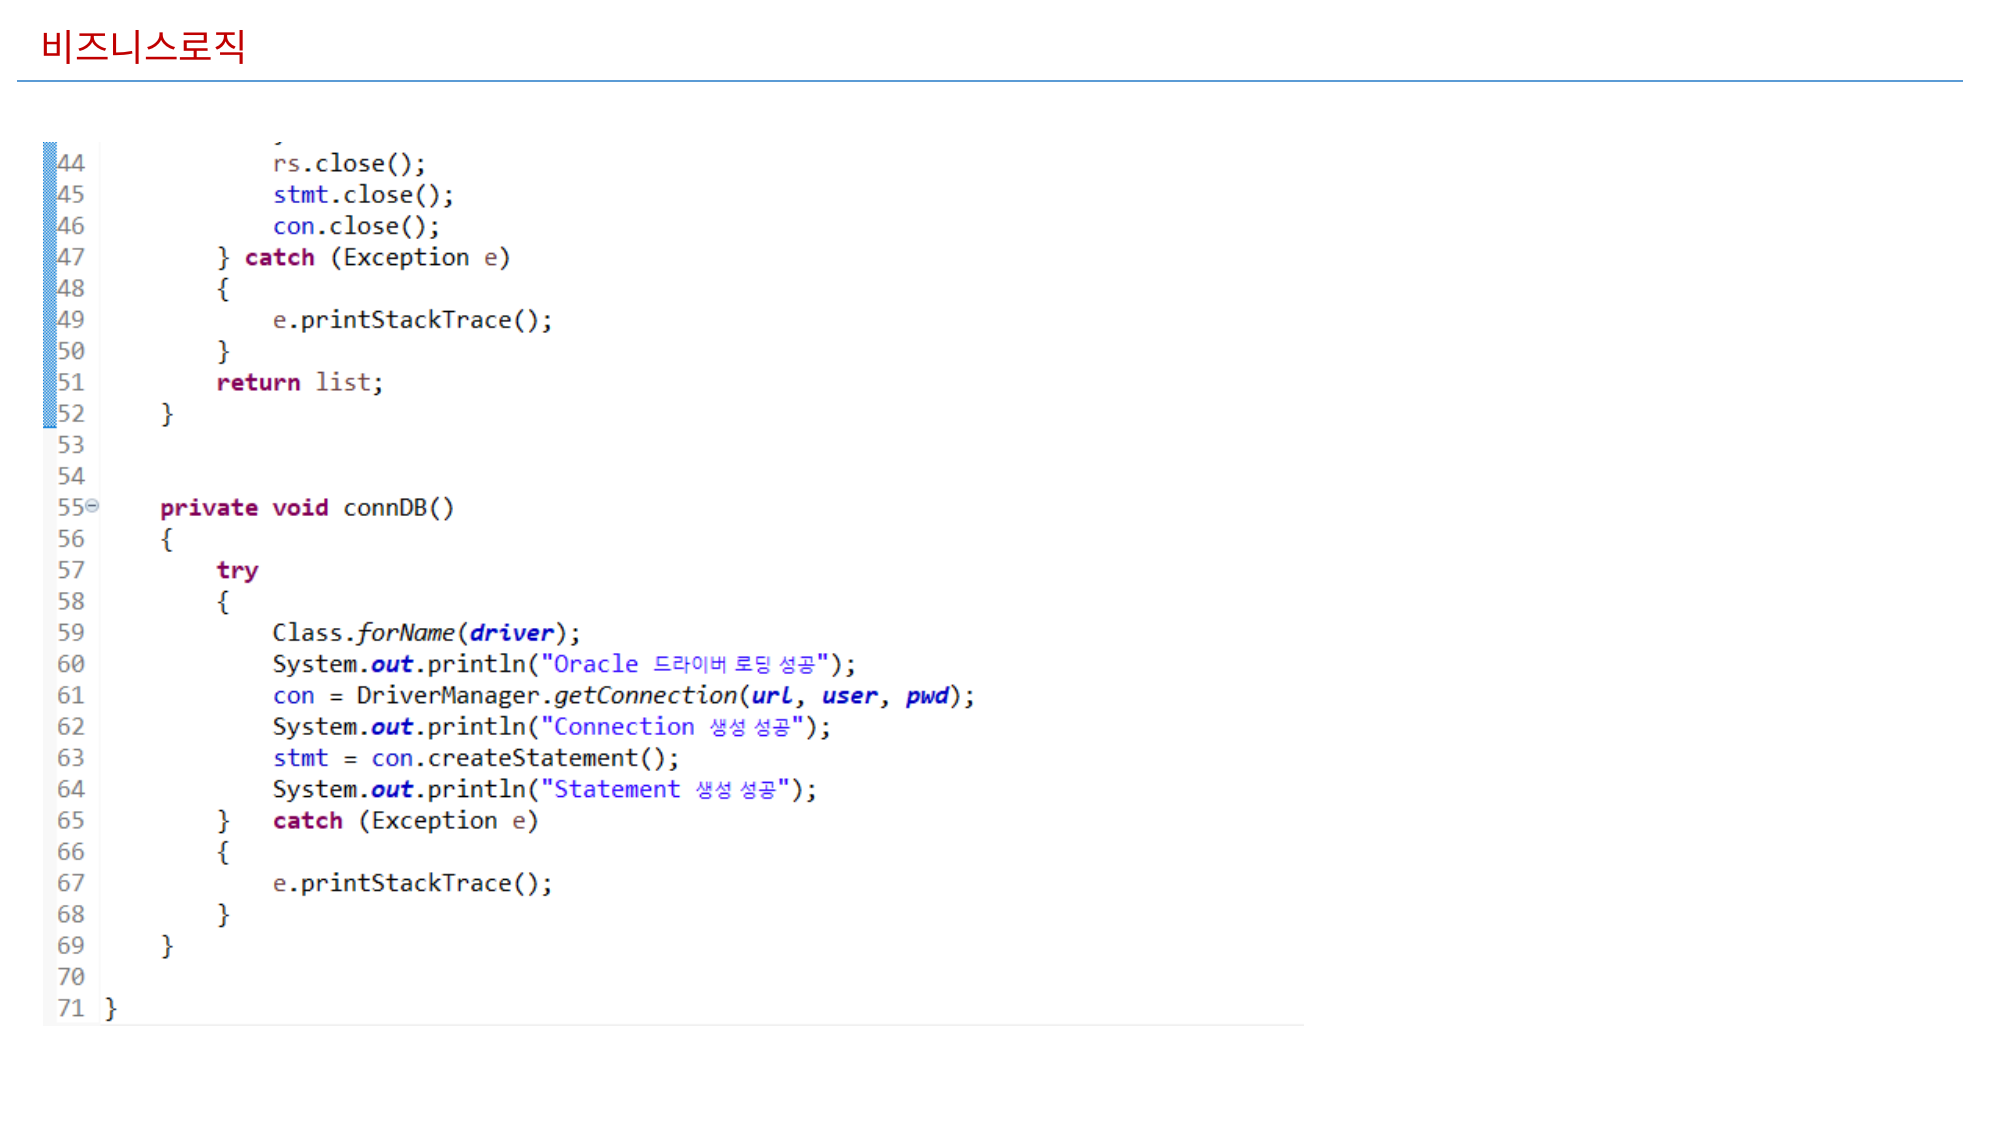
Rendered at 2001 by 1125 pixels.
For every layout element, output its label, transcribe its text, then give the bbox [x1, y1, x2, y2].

picture [43, 142, 1304, 1026]
text_box 비즈니스로직 [25, 16, 729, 77]
